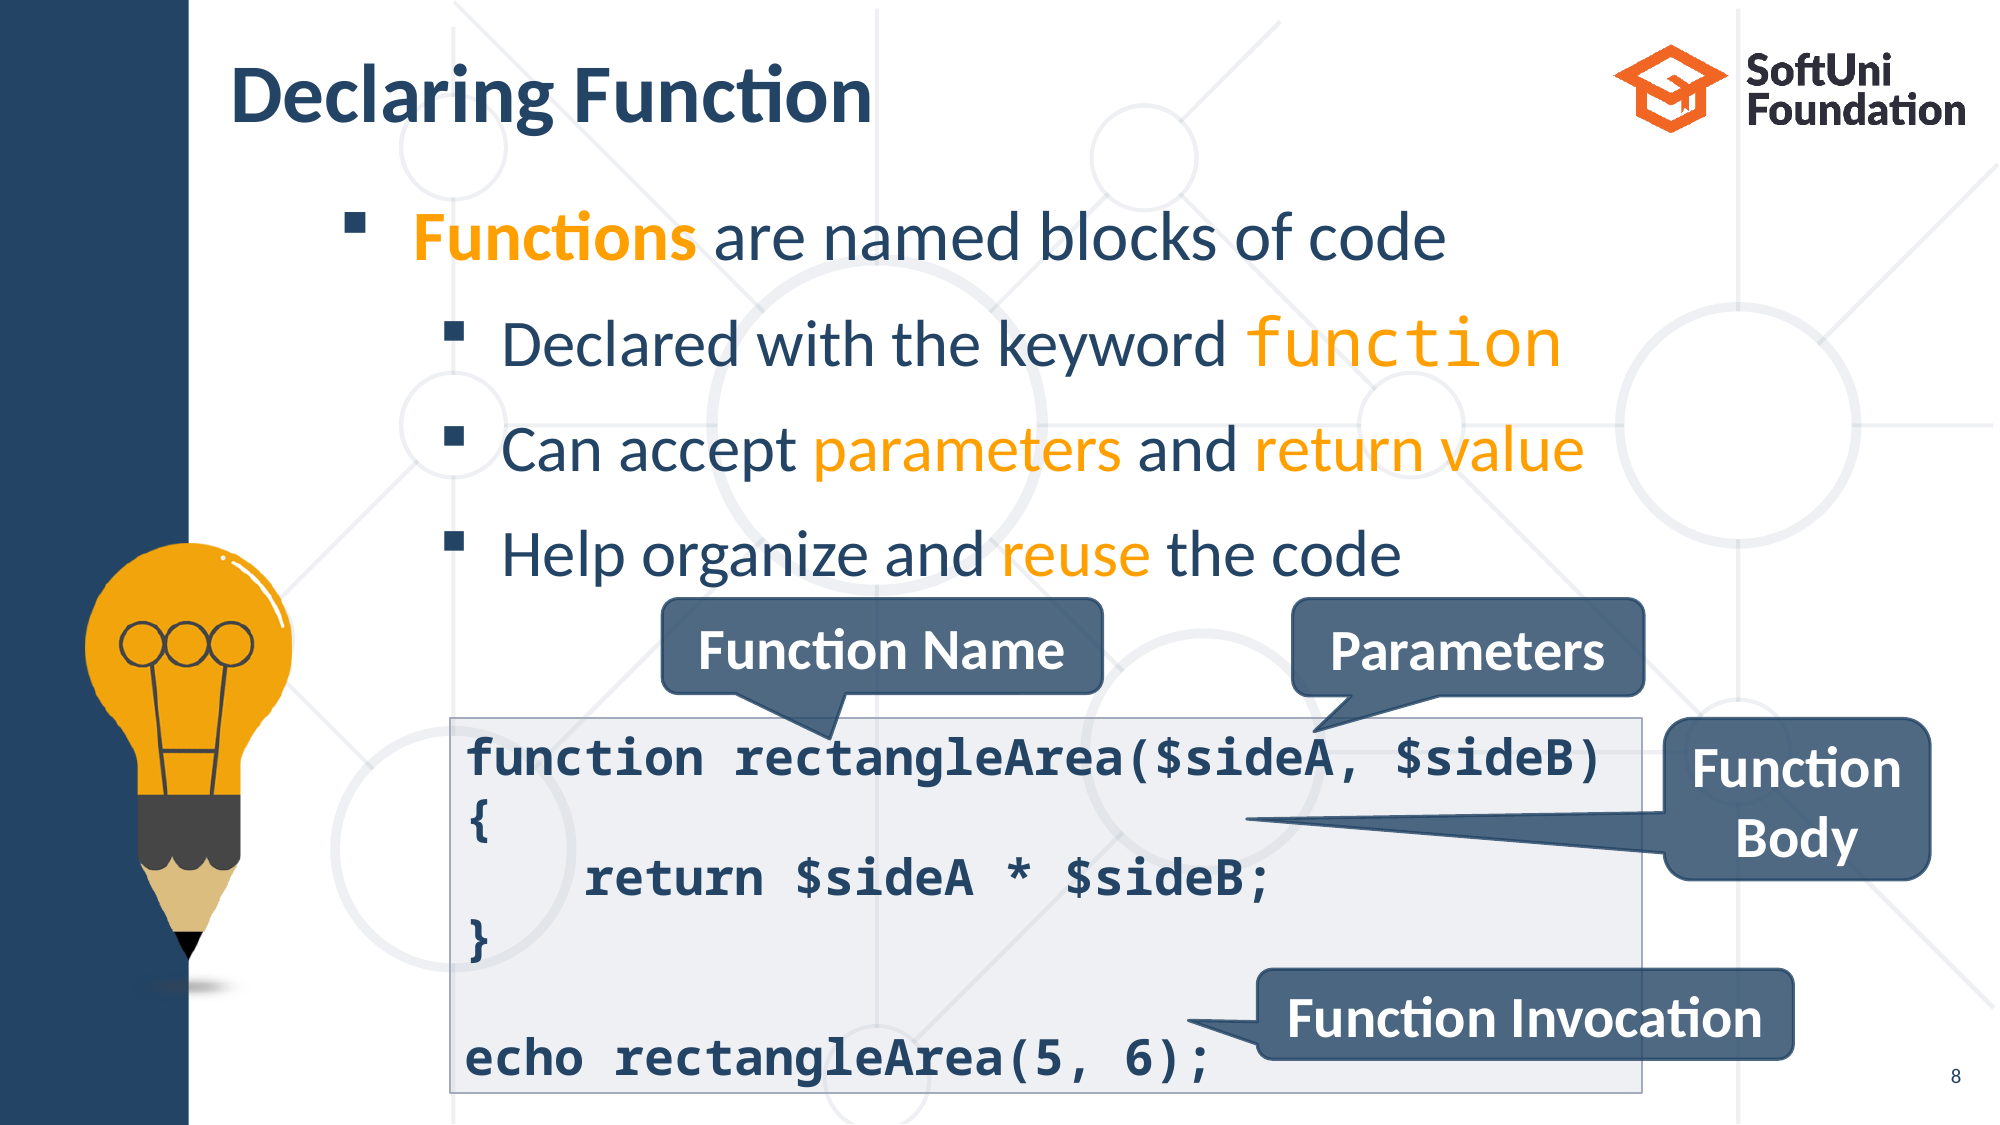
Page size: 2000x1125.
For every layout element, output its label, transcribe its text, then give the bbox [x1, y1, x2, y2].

text_box Function Invocation [1186, 967, 1796, 1062]
picture [1613, 44, 1965, 133]
slide_number 8 [1896, 1049, 1968, 1101]
text_box Function Body [1244, 716, 1933, 883]
picture [85, 543, 292, 1003]
text_box Parameters [1290, 596, 1647, 734]
title Declaring Function [212, 16, 1591, 162]
text_box Function Name [660, 596, 1105, 741]
list Functions are named blocks of code Declared with the keyword function Can accept parameters and return value Help organize and reuse the code [321, 183, 1968, 1050]
text_box function rectangleArea($sideA, $sideB) { return $sideA * $sideB; } echo rectangleArea(5, 6); [449, 718, 1642, 1094]
